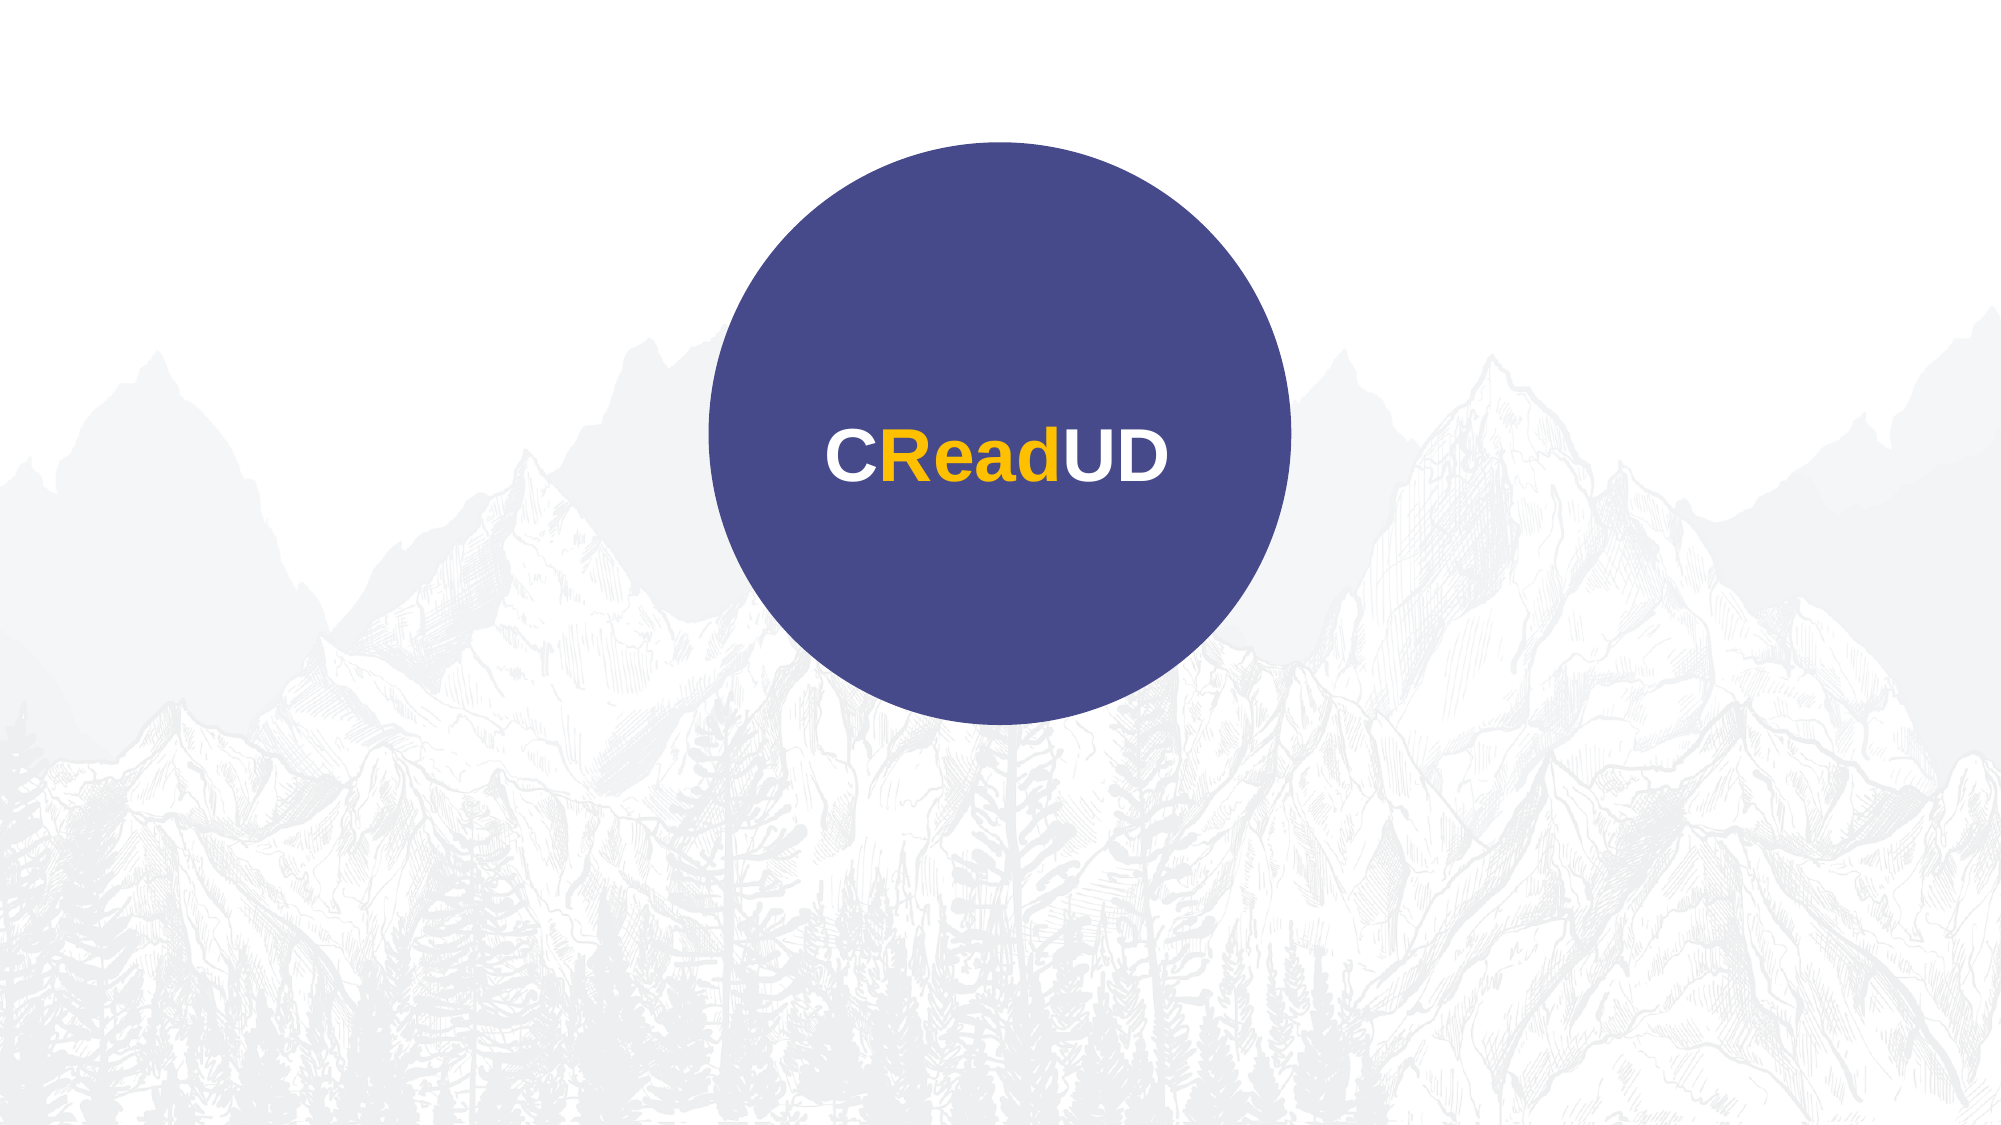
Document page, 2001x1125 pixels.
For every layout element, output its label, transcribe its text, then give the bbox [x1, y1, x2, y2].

text_box CReadUD [672, 385, 1285, 491]
